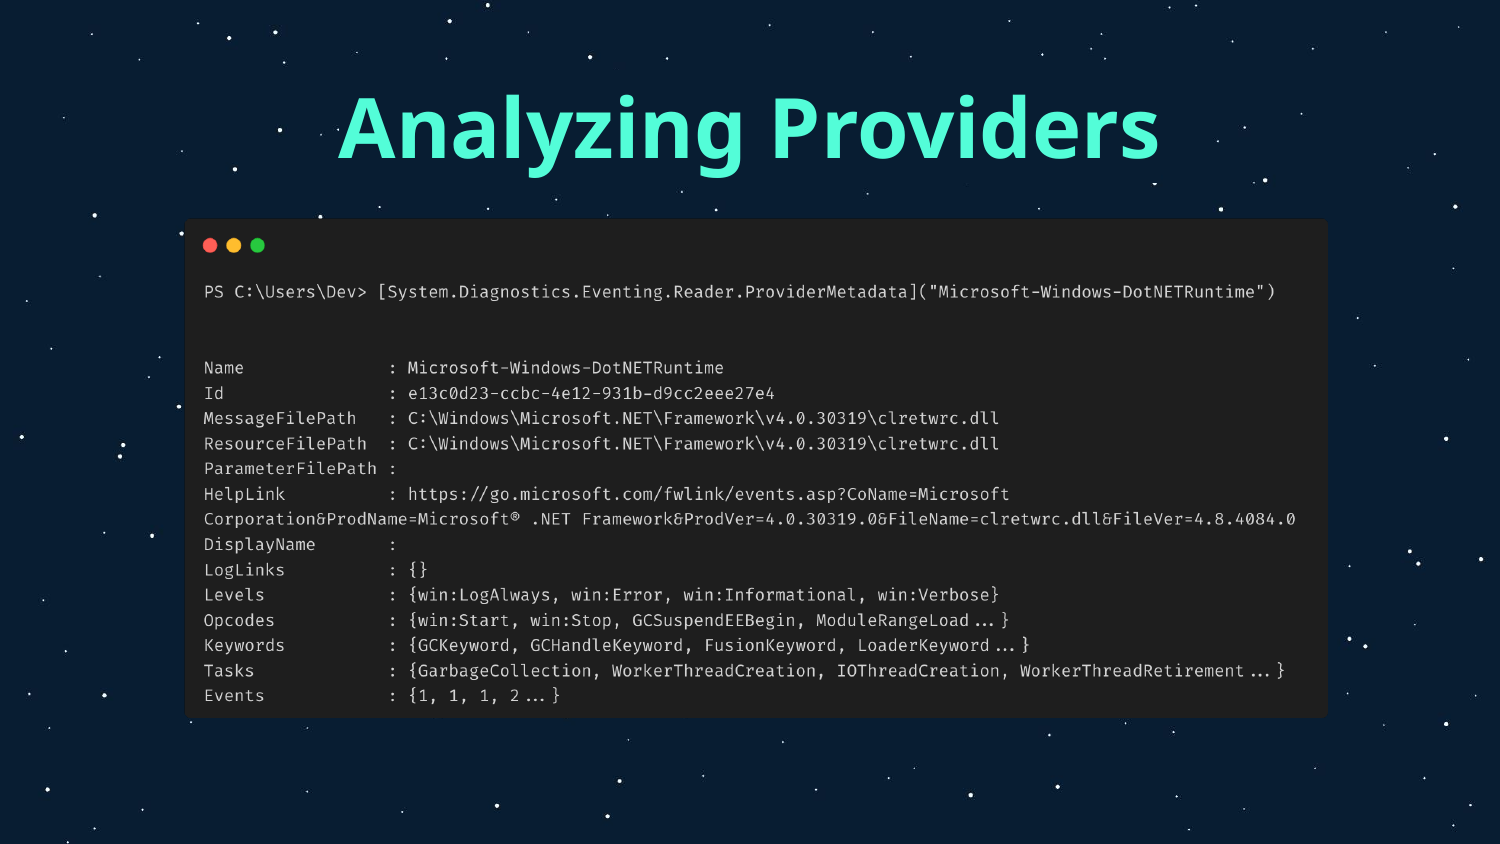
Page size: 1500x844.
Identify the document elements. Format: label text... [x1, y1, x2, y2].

picture [0, 0, 1500, 844]
title Analyzing Providers [118, 60, 1382, 150]
